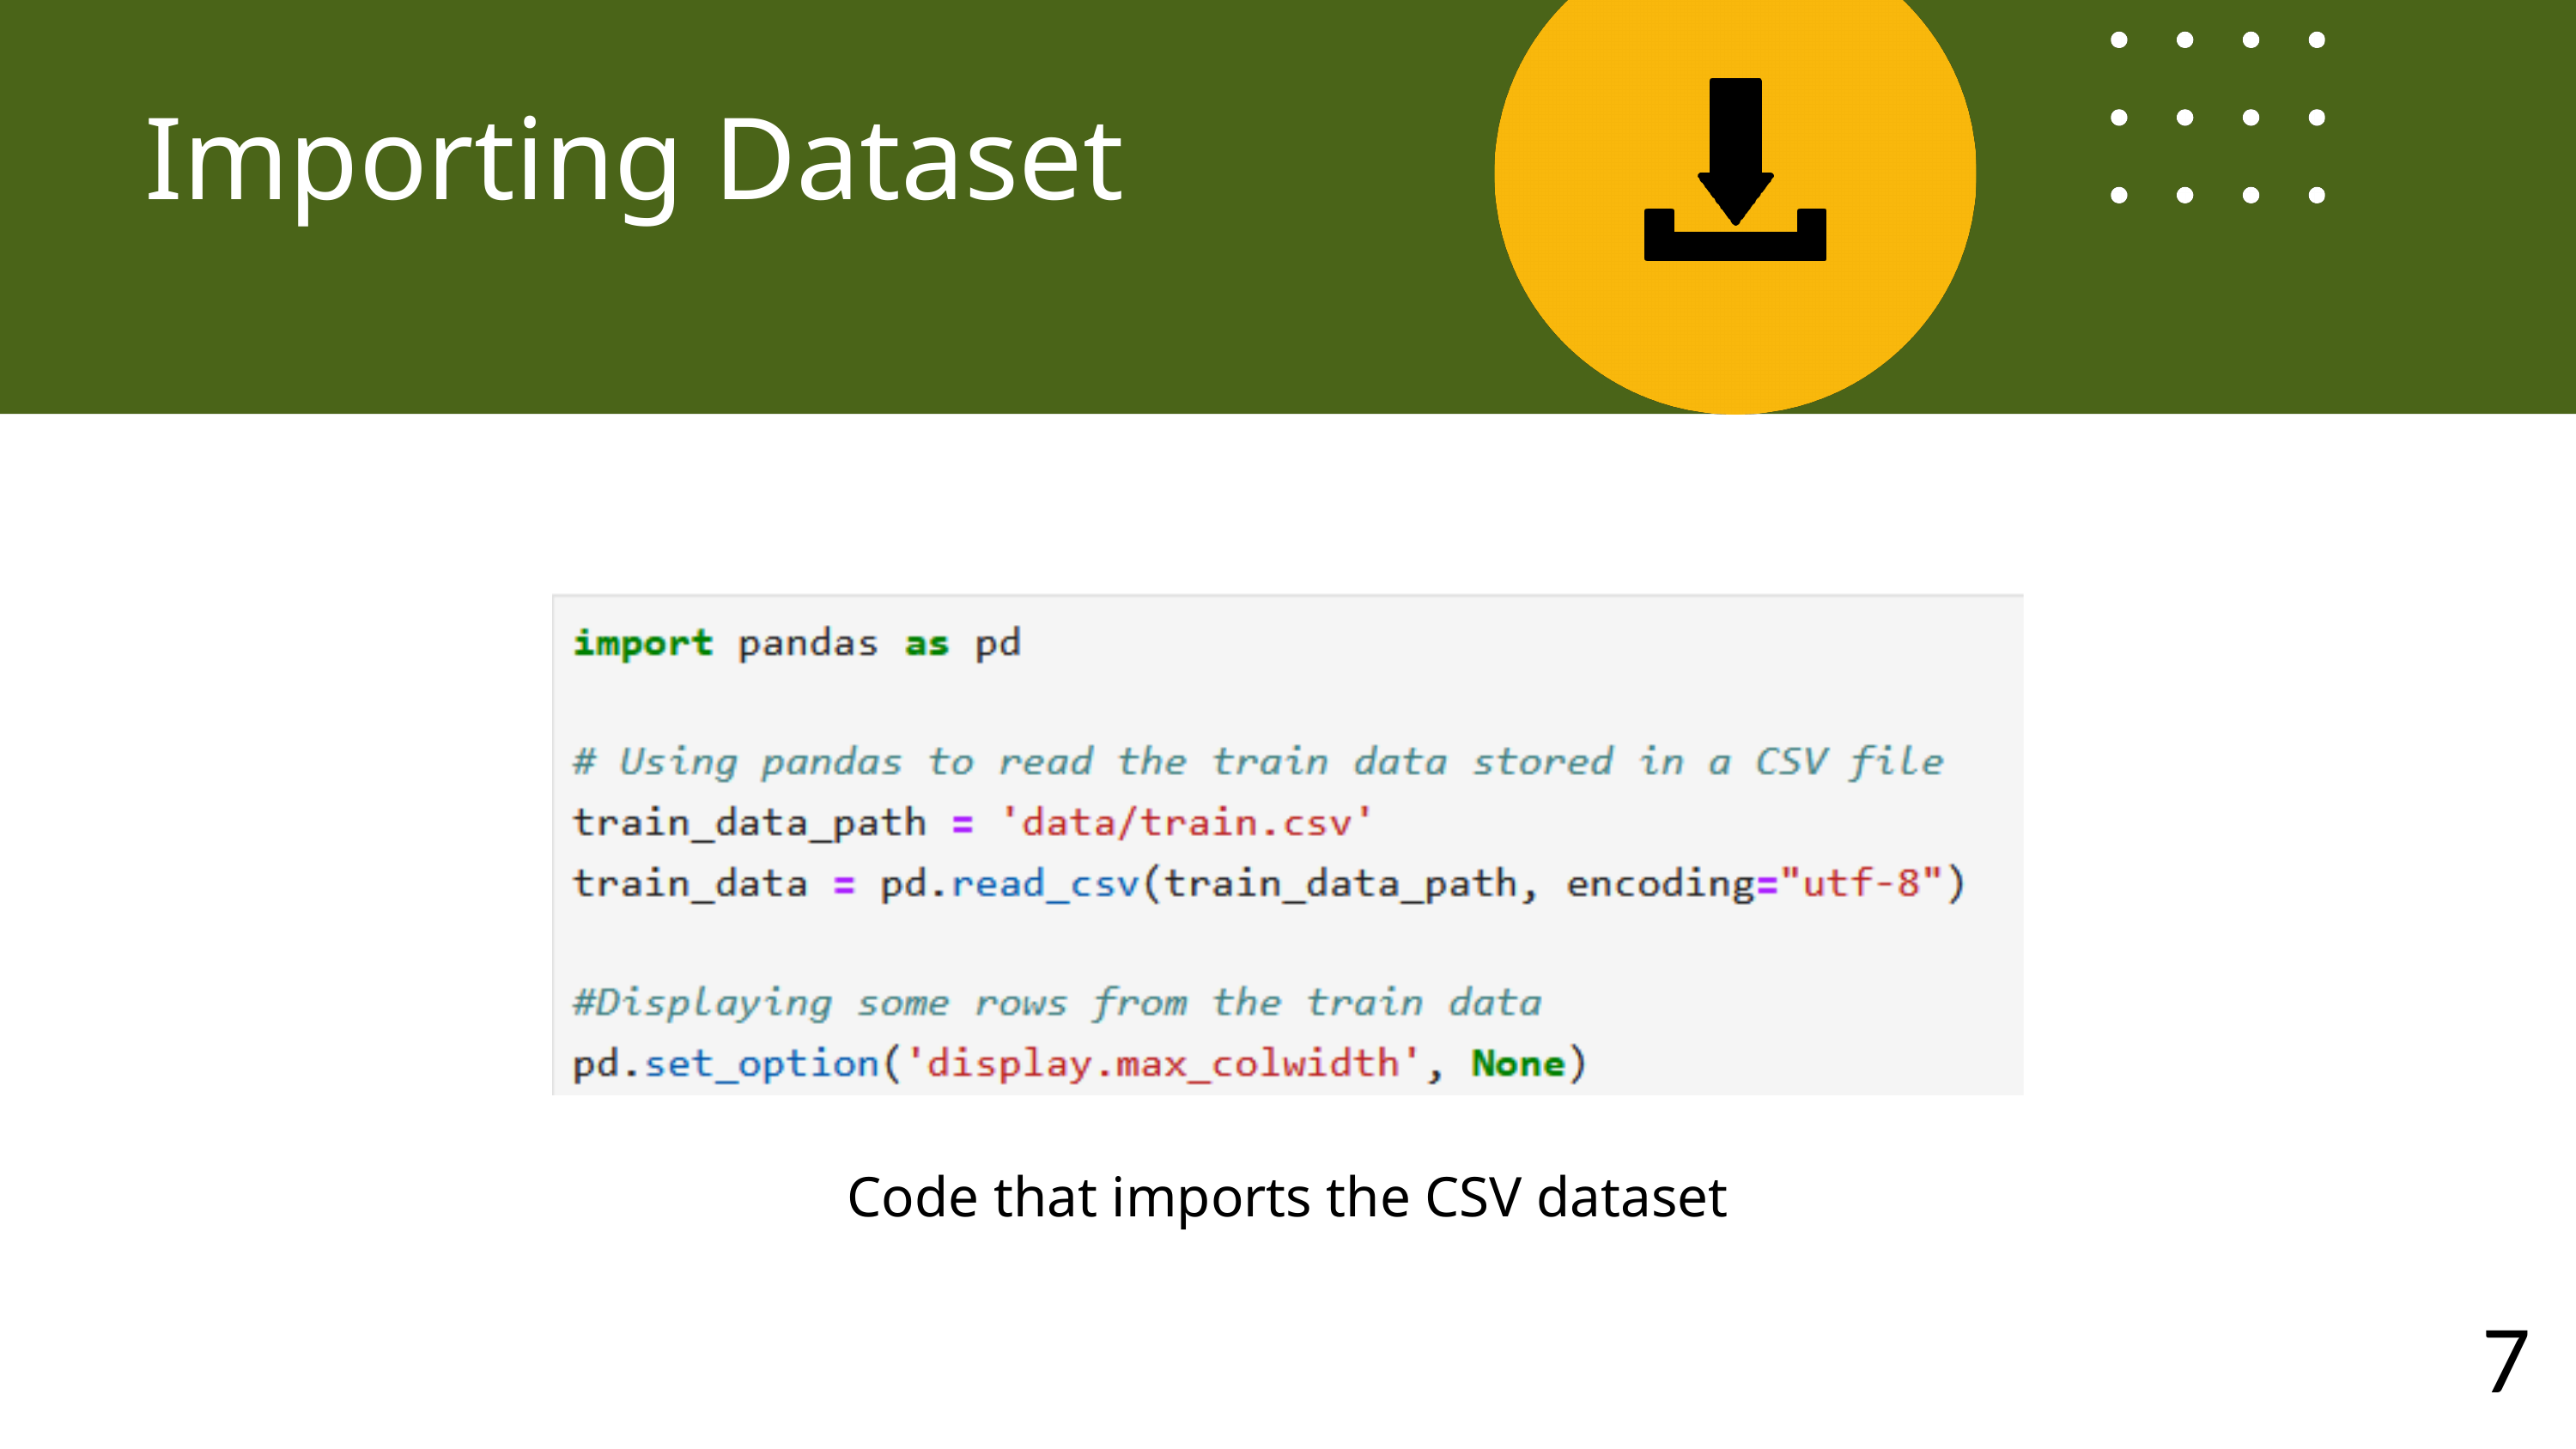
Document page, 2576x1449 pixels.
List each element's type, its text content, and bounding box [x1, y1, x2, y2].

text_box [552, 587, 2024, 1095]
text_box Importing Dataset [144, 122, 1494, 222]
text_box 7 [2469, 1289, 2544, 1419]
text_box [1977, 0, 2576, 415]
text_box [1494, 0, 1977, 415]
text_box [2111, 0, 2325, 203]
text_box [1644, 78, 1827, 261]
text_box [0, 0, 1494, 415]
text_box Code that imports the CSV dataset [779, 1151, 1797, 1228]
